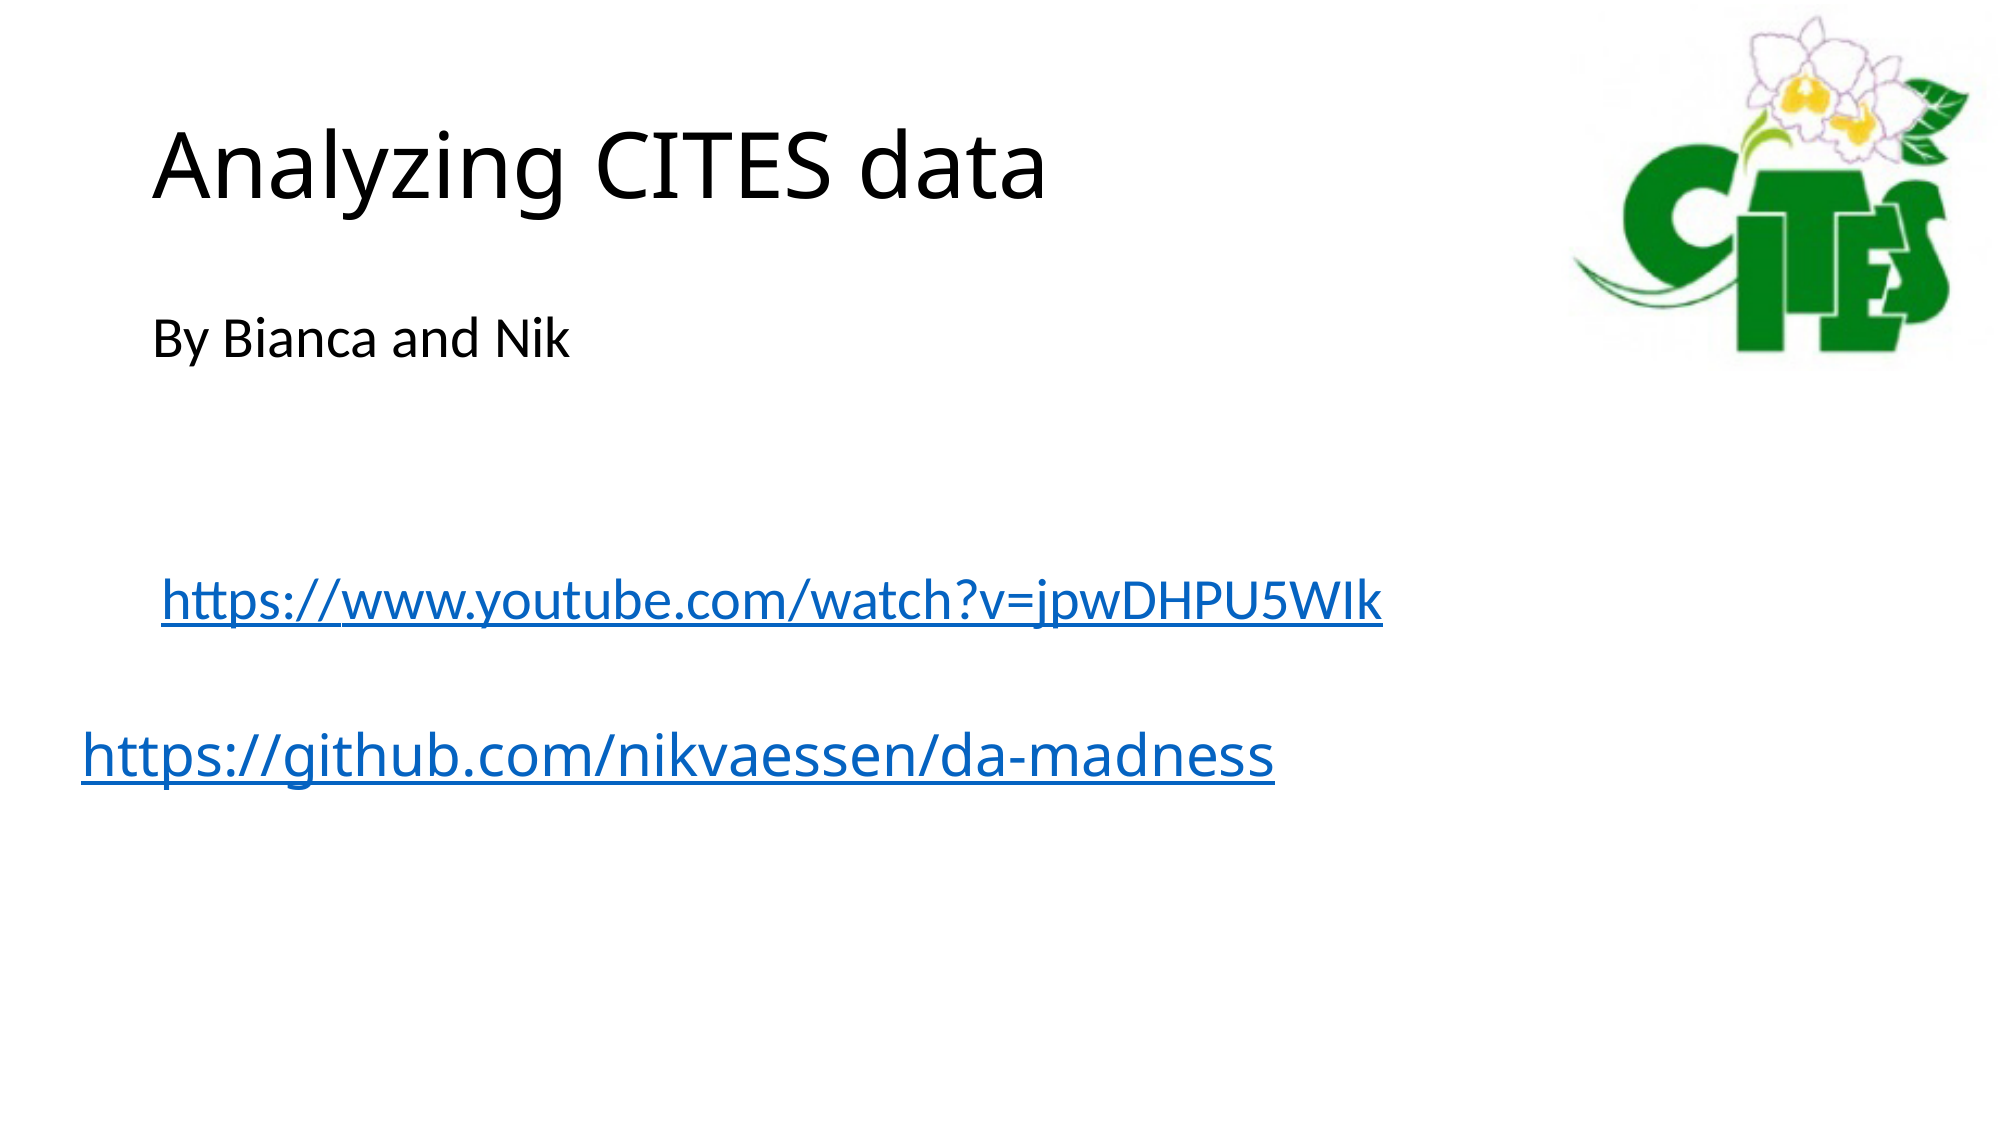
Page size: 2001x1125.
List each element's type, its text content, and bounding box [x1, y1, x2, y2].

title Analyzing CITES data [137, 59, 1561, 278]
text_box https://github.com/nikvaessen/da-madness [66, 710, 1290, 805]
list By Bianca and Nik [137, 299, 1863, 1014]
picture [1561, 4, 2000, 371]
text_box https://www.youtube.com/watch?v=jpwDHPU5WIk [146, 553, 1399, 639]
